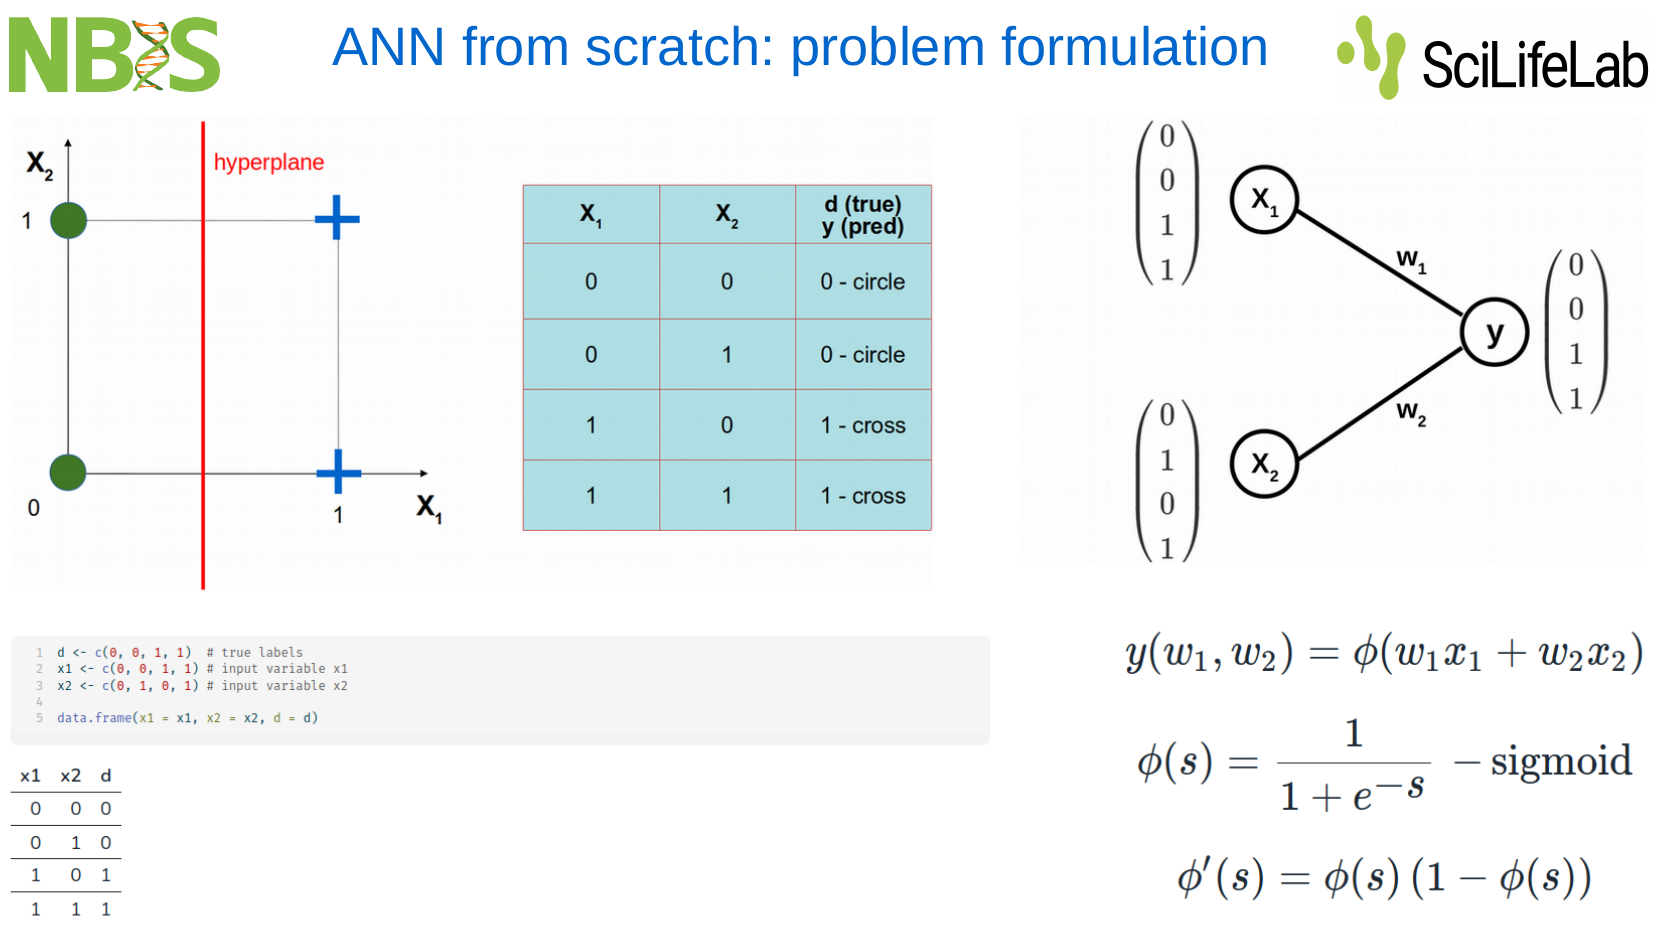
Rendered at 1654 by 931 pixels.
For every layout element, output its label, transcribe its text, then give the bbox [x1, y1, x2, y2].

text_box ANN from scratch: problem formulation [318, 6, 1285, 81]
picture [9, 16, 220, 92]
picture [5, 104, 1646, 924]
picture [1334, 13, 1651, 102]
